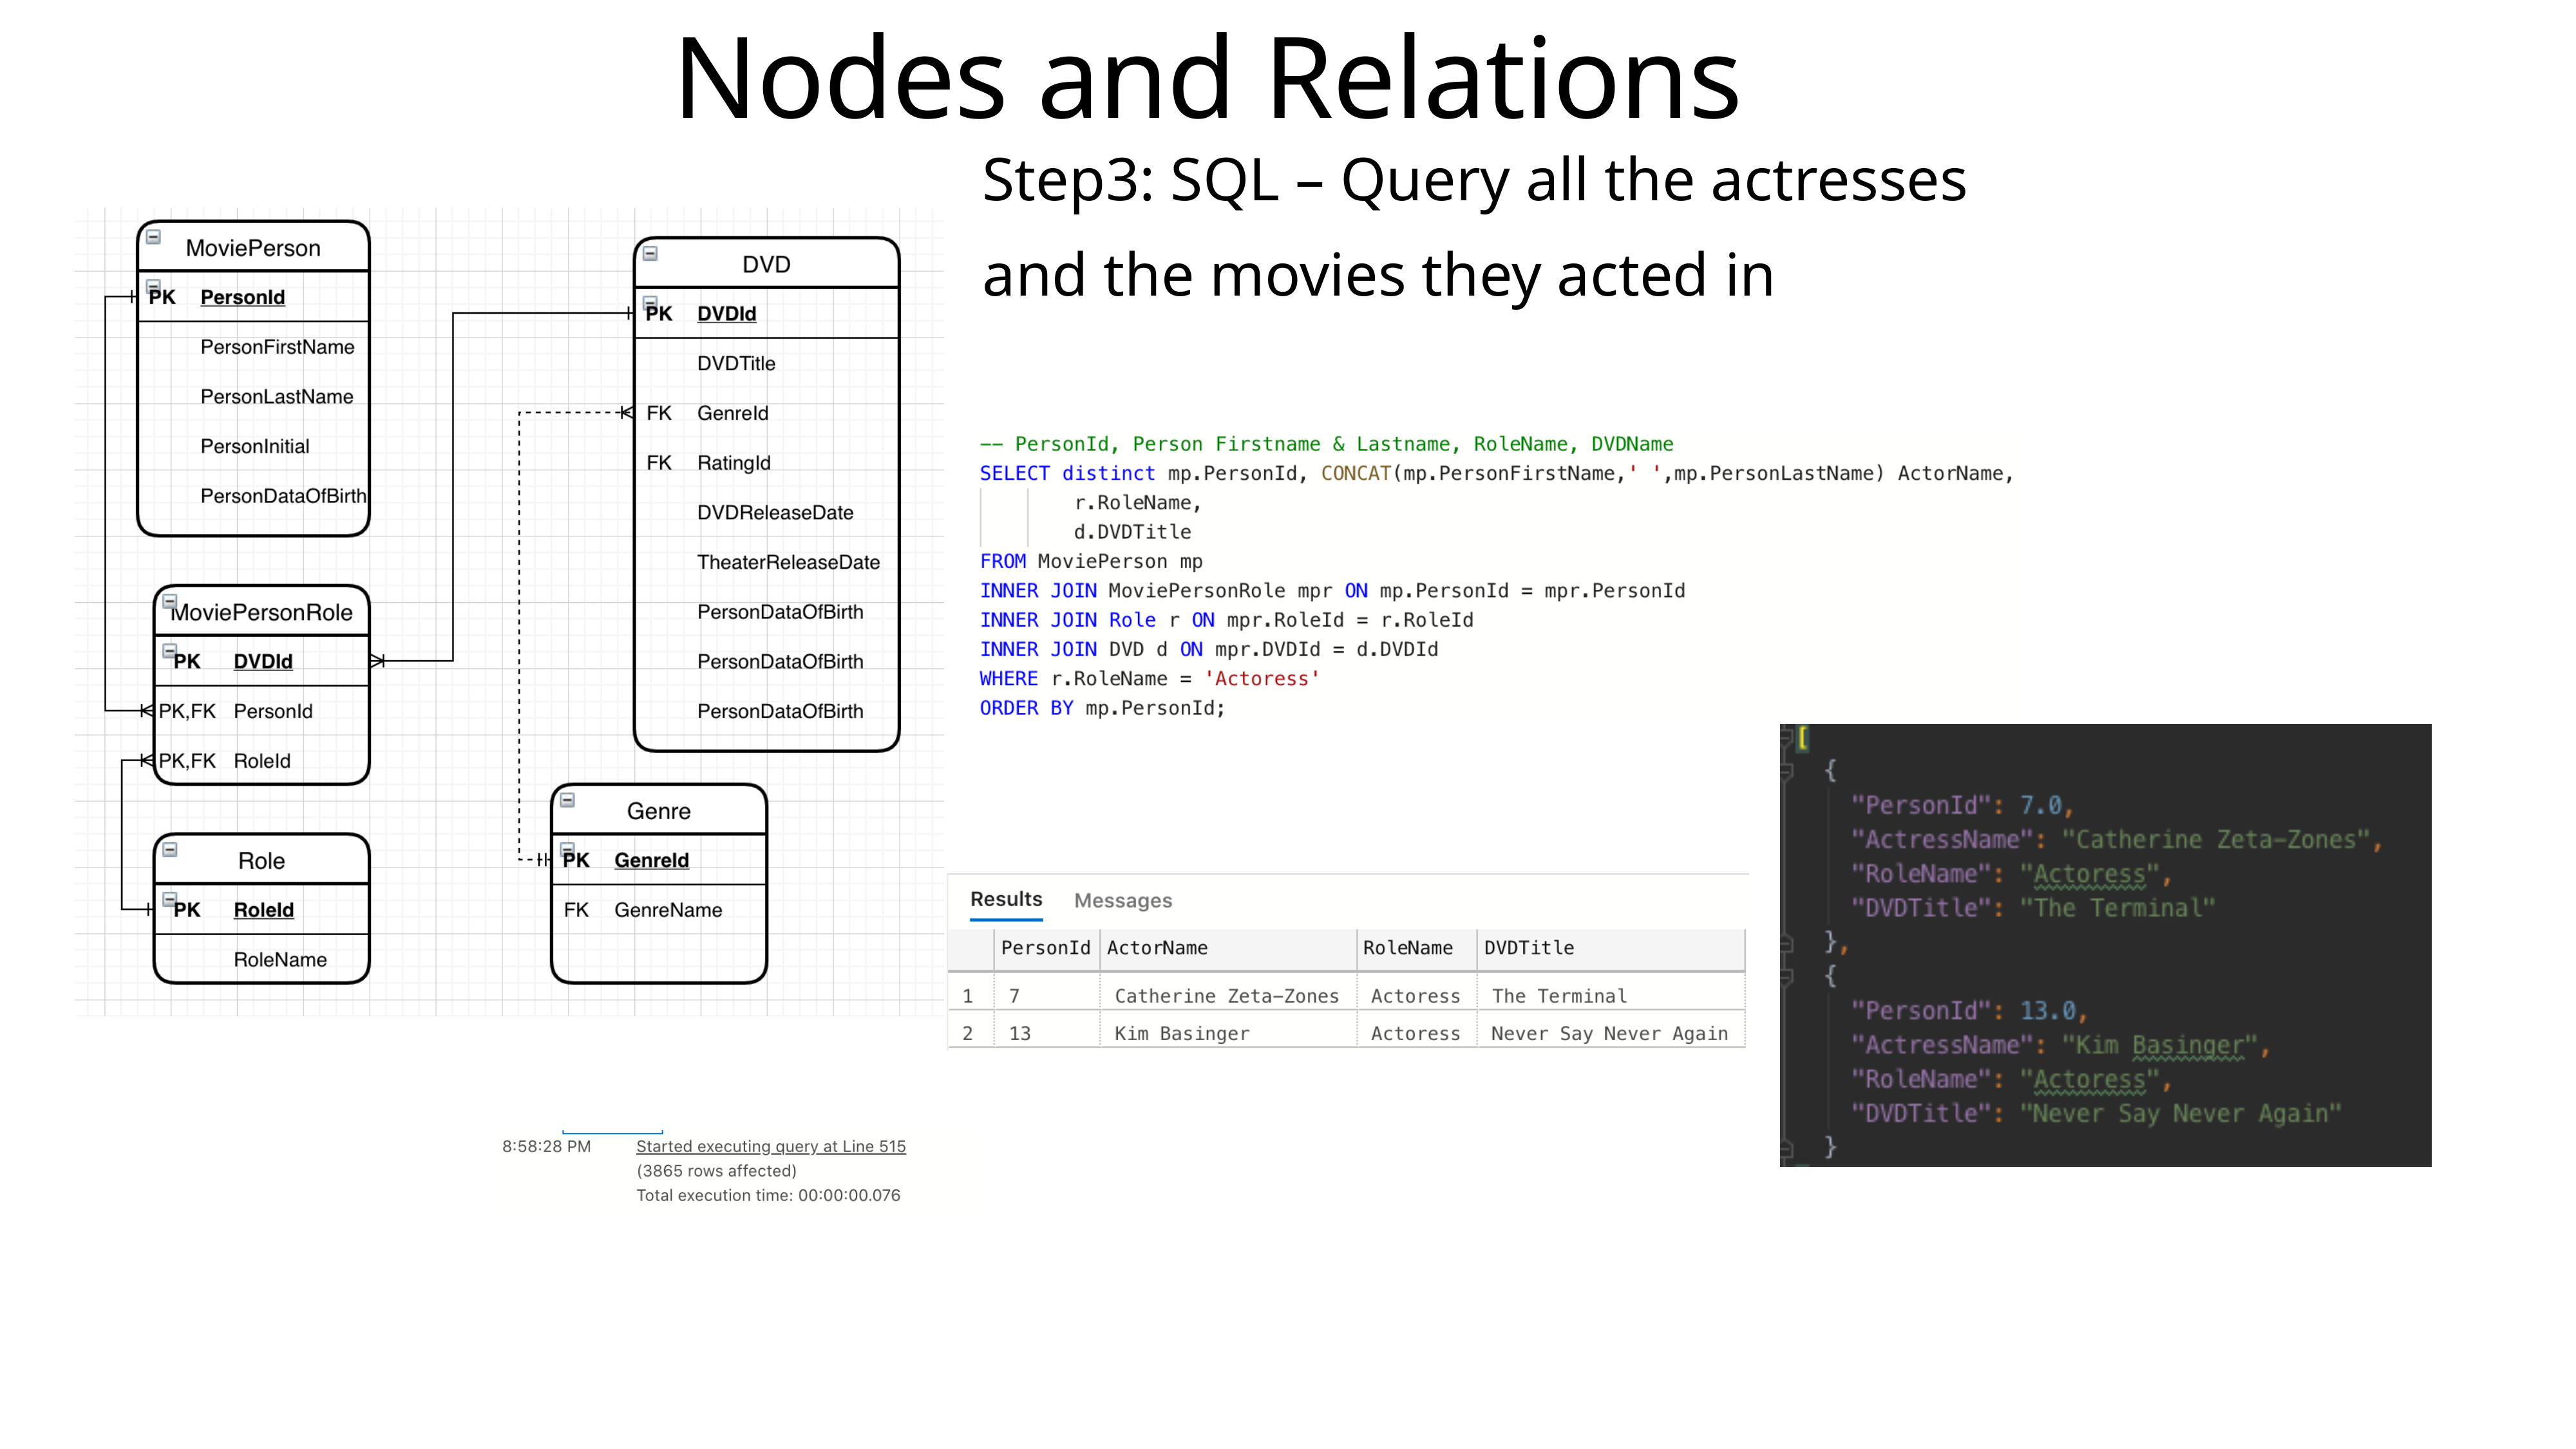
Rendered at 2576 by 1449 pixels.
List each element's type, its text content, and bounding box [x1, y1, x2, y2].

title Nodes and Relations [48, 25, 2367, 209]
text_box Step3: SQL – Query all the actresses and the movies they acted in [977, 144, 1991, 315]
picture [947, 873, 1750, 1052]
picture [493, 1130, 983, 1216]
picture [74, 208, 944, 1016]
picture [974, 430, 2432, 1167]
